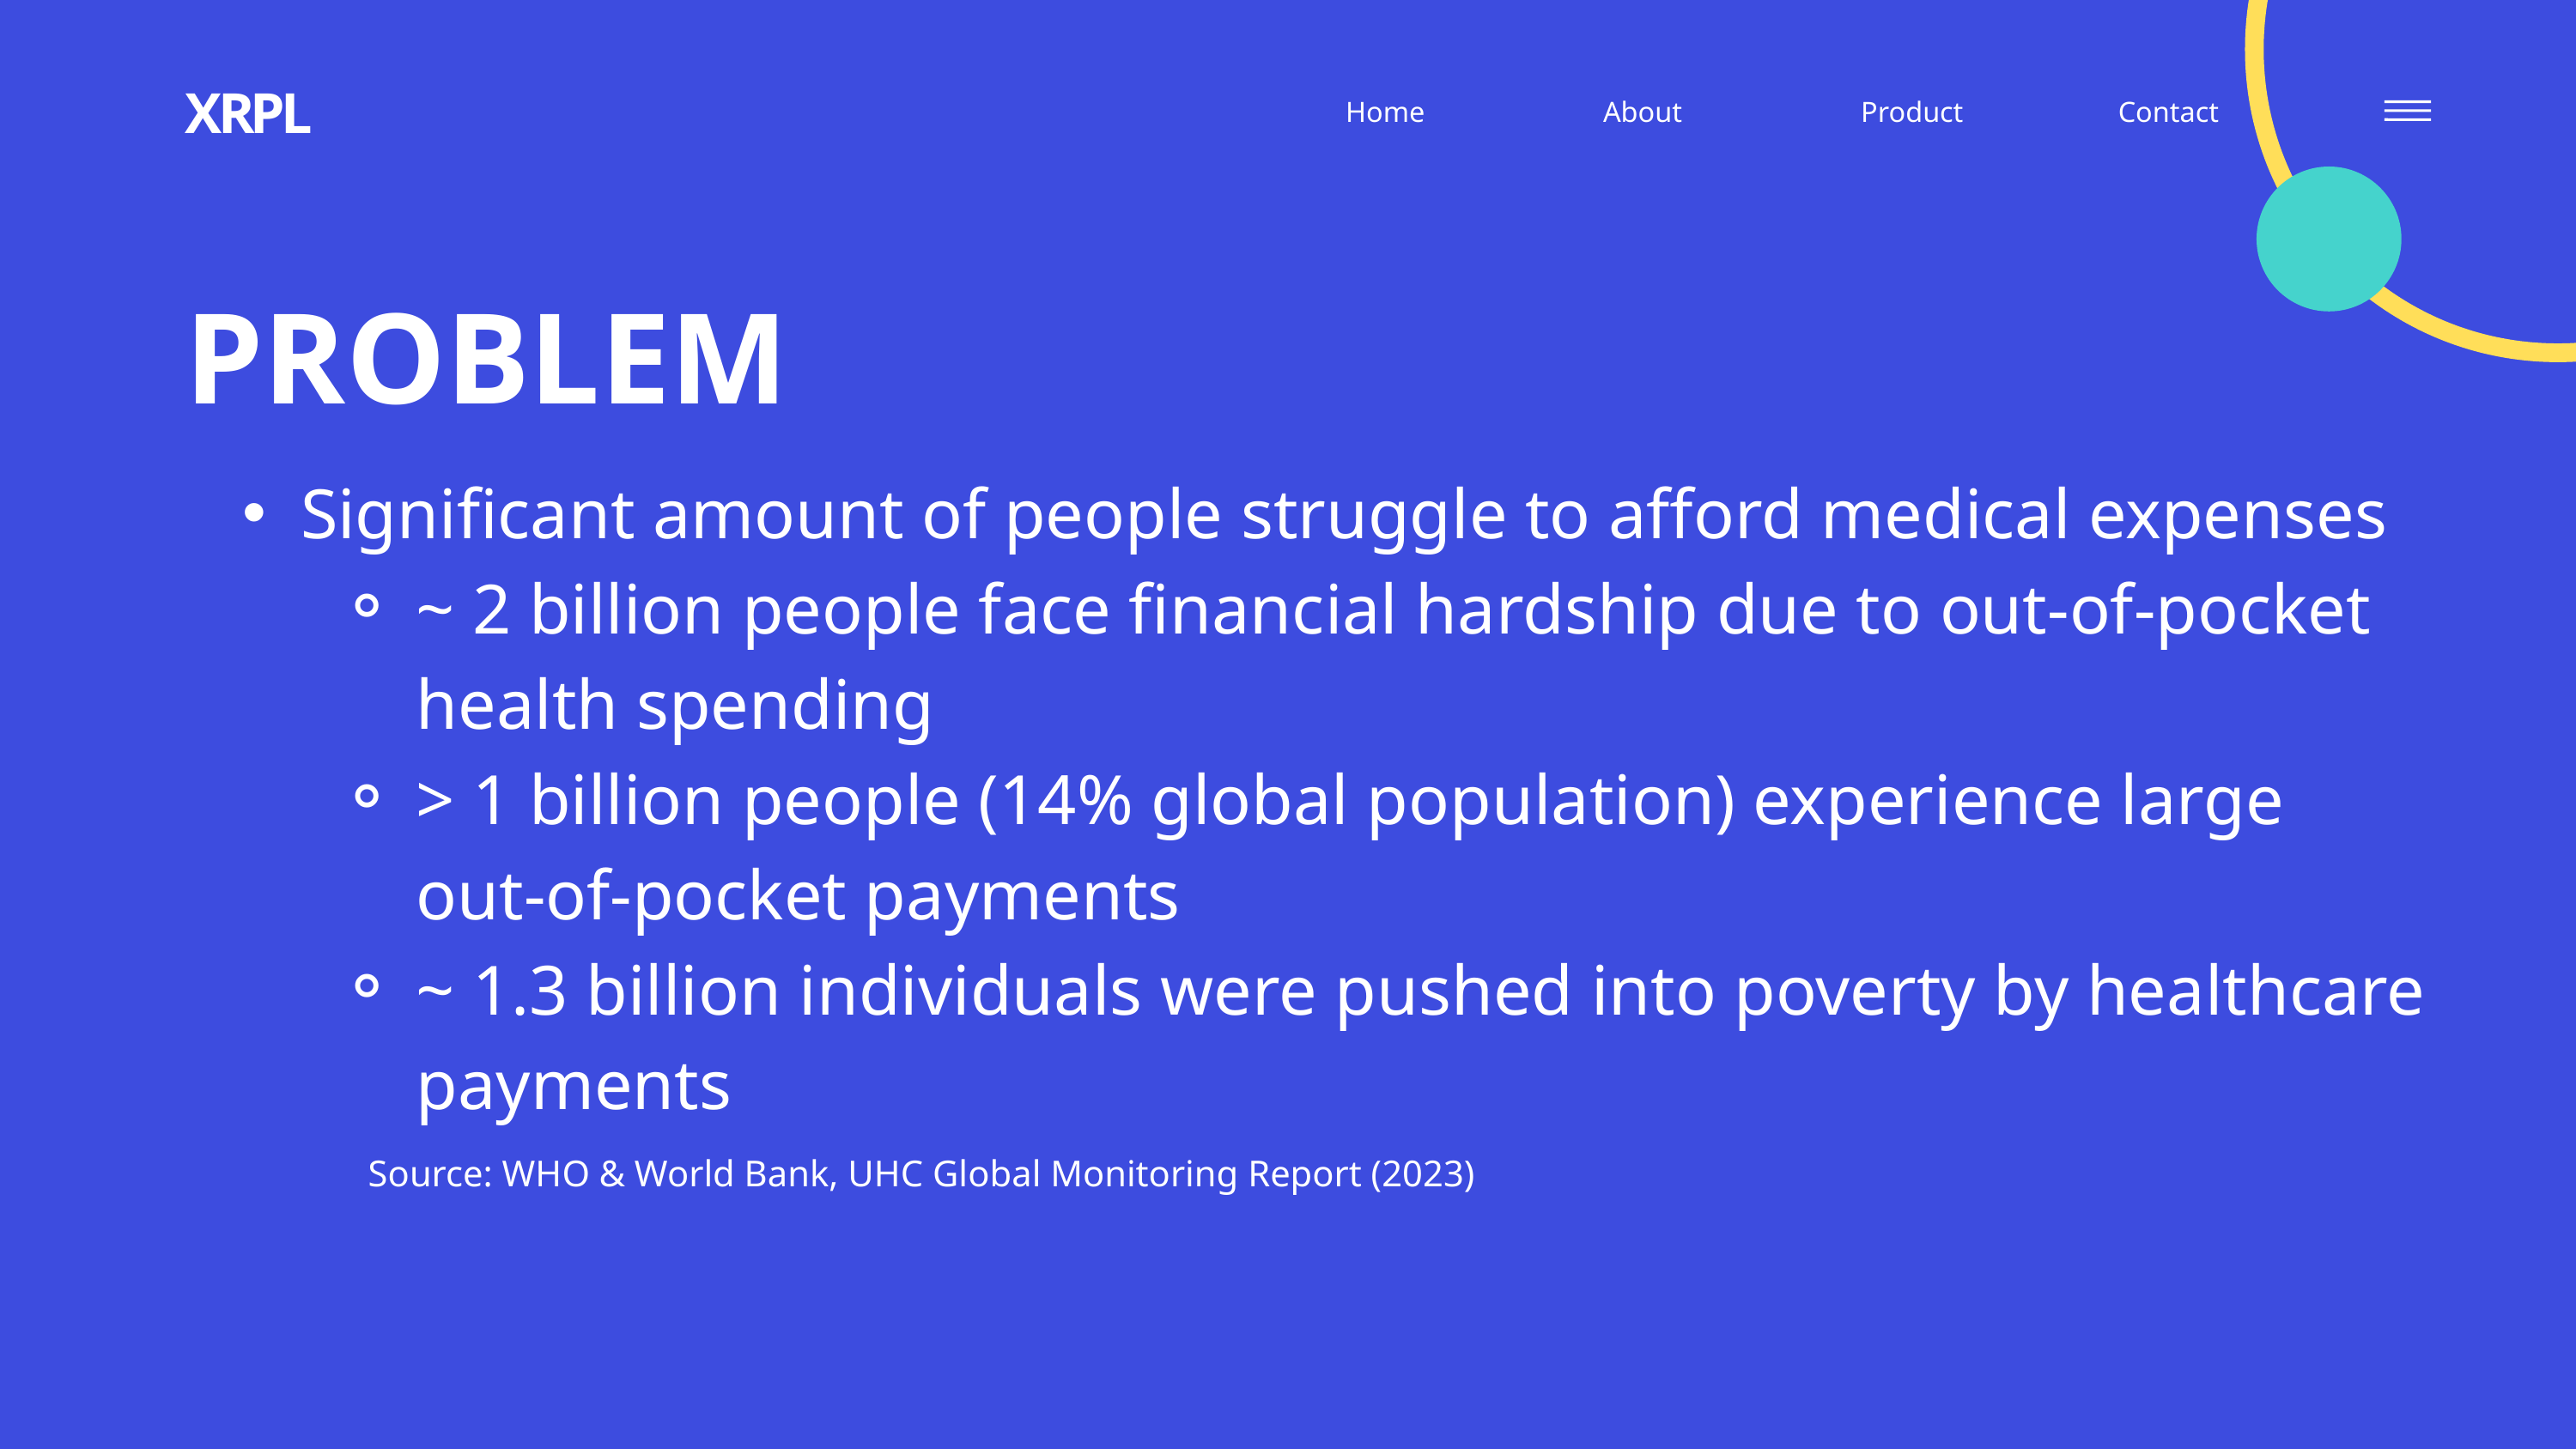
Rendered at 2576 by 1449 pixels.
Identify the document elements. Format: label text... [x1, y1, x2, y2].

text_box Source: WHO & World Bank, UHC Global Monitoring Report (2023) [368, 1150, 1780, 1194]
text_box Home [1346, 94, 1477, 128]
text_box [2245, 0, 2576, 363]
text_box About [1603, 94, 1735, 128]
text_box Significant amount of people struggle to afford medical expenses ~ 2 billion people face financial hardship due to out-of-pocket health spending > 1 billion people (14% global population) experience large out-of-pocket payments ~ 1.3 billion individuals were pushed into poverty by healthcare payments [185, 457, 2432, 1124]
text_box XRPL [185, 77, 552, 145]
text_box Product [1861, 94, 2057, 128]
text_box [2256, 166, 2402, 312]
text_box Contact [2117, 94, 2240, 128]
text_box PROBLEM [185, 278, 1328, 430]
